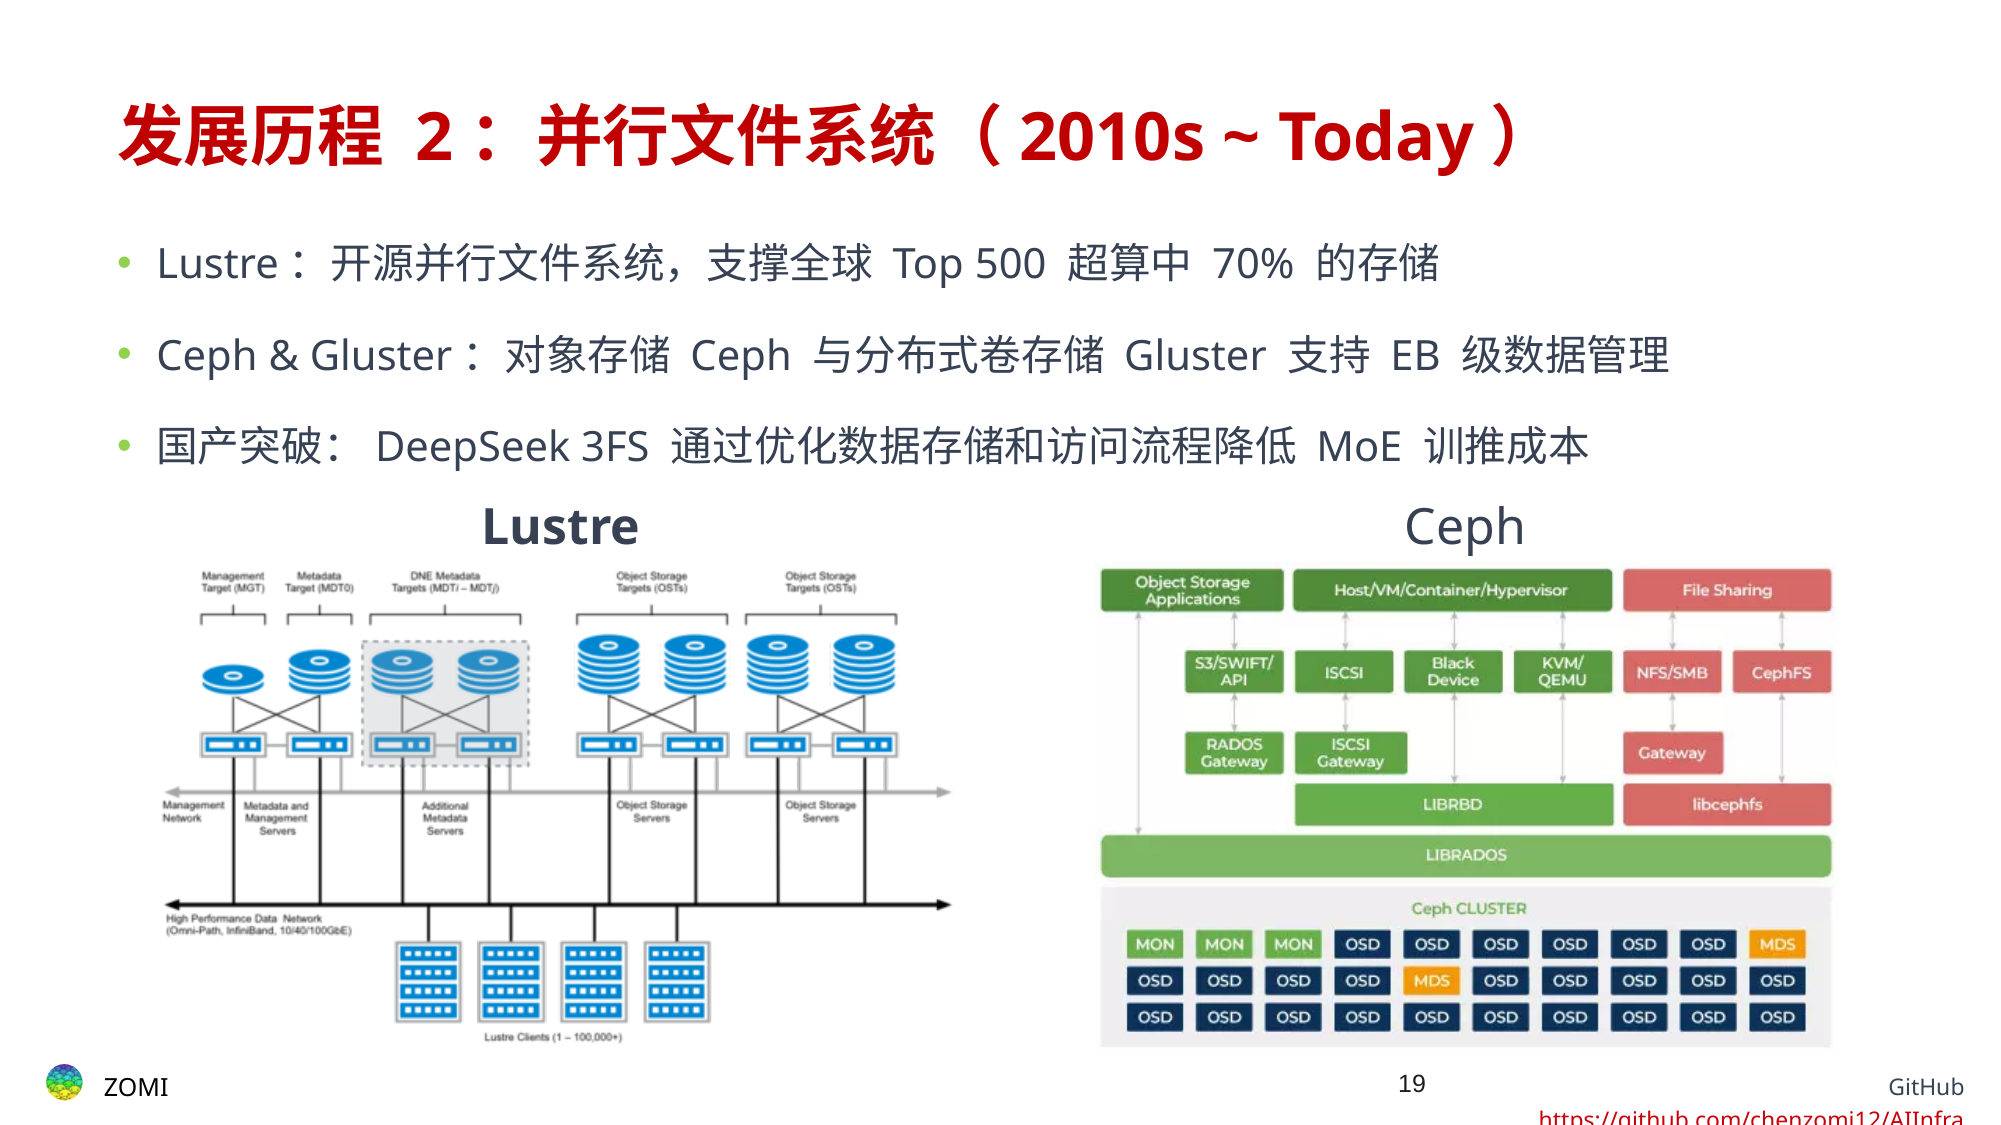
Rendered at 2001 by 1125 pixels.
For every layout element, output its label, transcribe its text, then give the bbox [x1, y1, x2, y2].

text_box Ceph [1094, 486, 1838, 561]
text_box Lustre [163, 486, 959, 562]
list Lustre：开源并行文件系统，支撑全球 Top 500 超算中 70% 的存储 Ceph & Gluster：对象存储 Ceph 与分布式卷存储 Gluster 支持 EB 级数据管理 国产突破：DeepSeek 3FS 通过优化数据存储和访问流程降低 MoE 训推成本 [102, 204, 1901, 1043]
picture [1095, 562, 1838, 1053]
picture [156, 562, 959, 1052]
picture [47, 1065, 82, 1100]
title 发展历程 2：并行文件系统（2010s ~ Today） [102, 85, 1901, 183]
